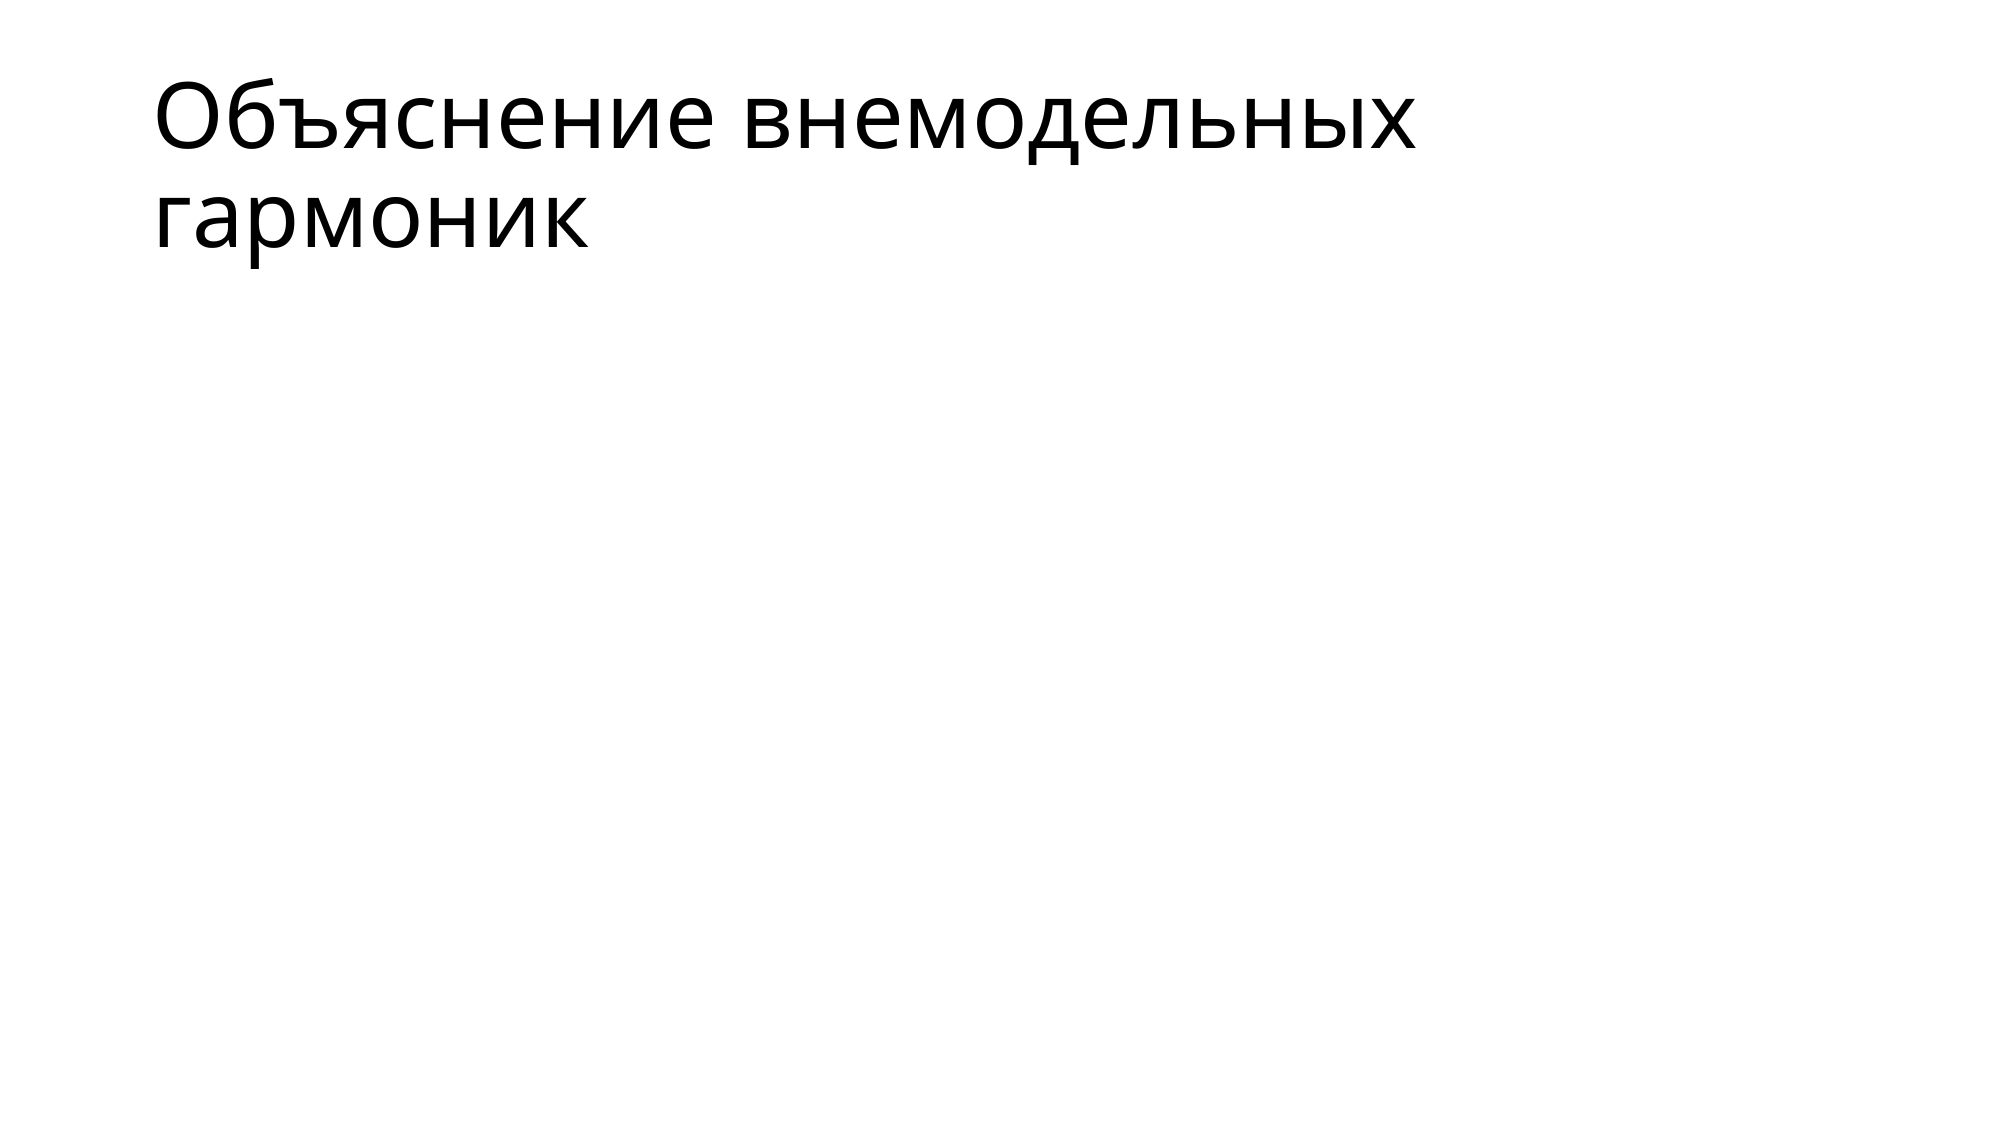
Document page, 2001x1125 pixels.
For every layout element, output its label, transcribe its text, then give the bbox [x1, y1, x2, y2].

title Объяснение внемодельных гармоник [137, 59, 1863, 278]
